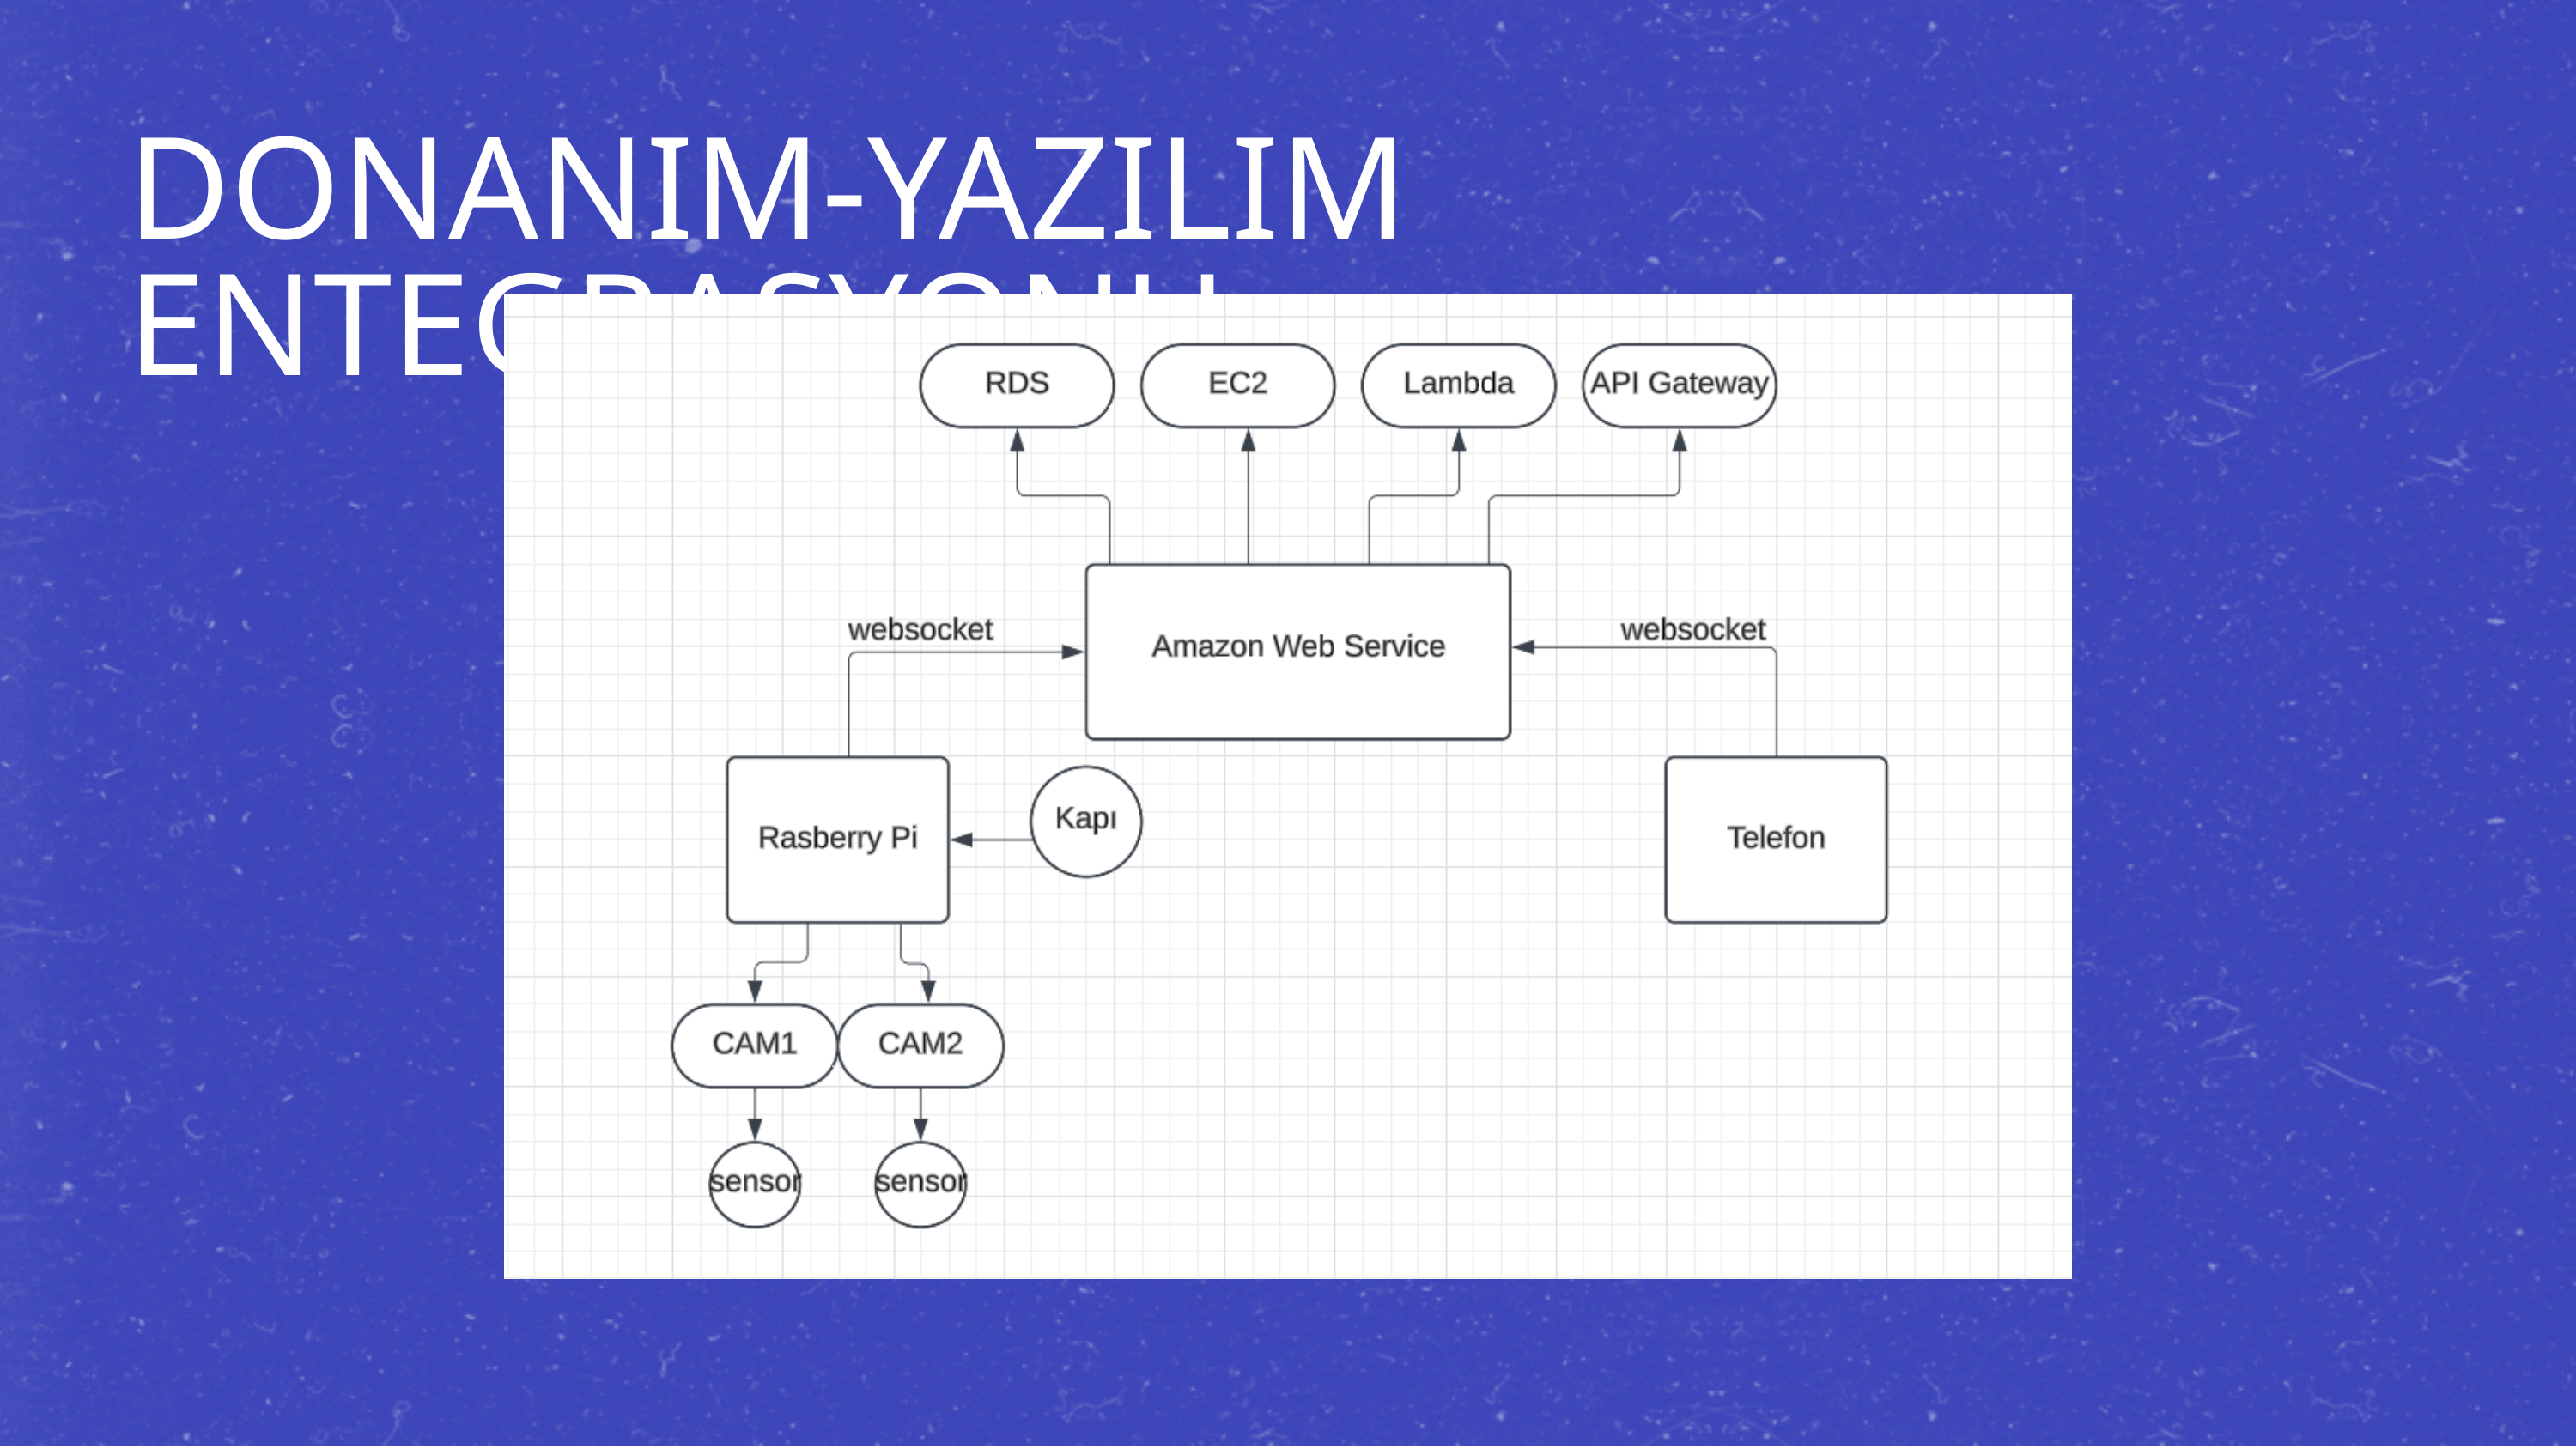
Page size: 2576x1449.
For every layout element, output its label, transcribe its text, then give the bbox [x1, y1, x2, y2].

picture [504, 294, 2072, 1280]
text_box DONANIM-YAZILIM ENTEGRASYONU [127, 130, 2449, 404]
text_box [0, 0, 2576, 1447]
